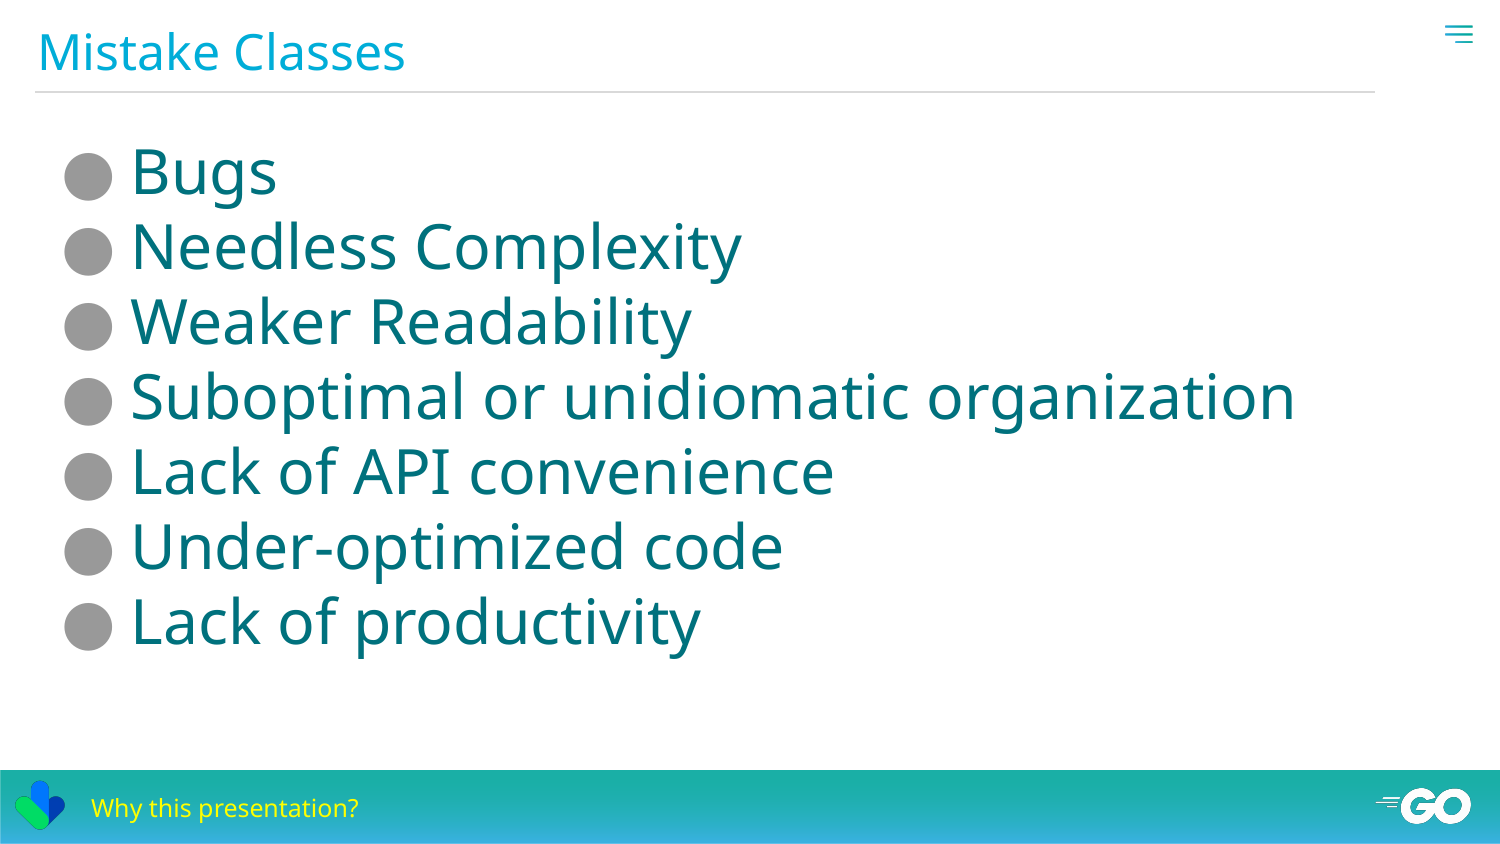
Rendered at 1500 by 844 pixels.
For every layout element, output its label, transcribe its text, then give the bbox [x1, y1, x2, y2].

subtitle Why this presentation? [76, 777, 697, 844]
picture [1445, 25, 1473, 43]
picture [0, 770, 1500, 844]
list Bugs Needless Complexity Weaker Readability Suboptimal or unidiomatic organization Lack of API convenience Under-optimized code Lack of productivity [40, 117, 1427, 729]
title Mistake Classes [22, 12, 1421, 90]
